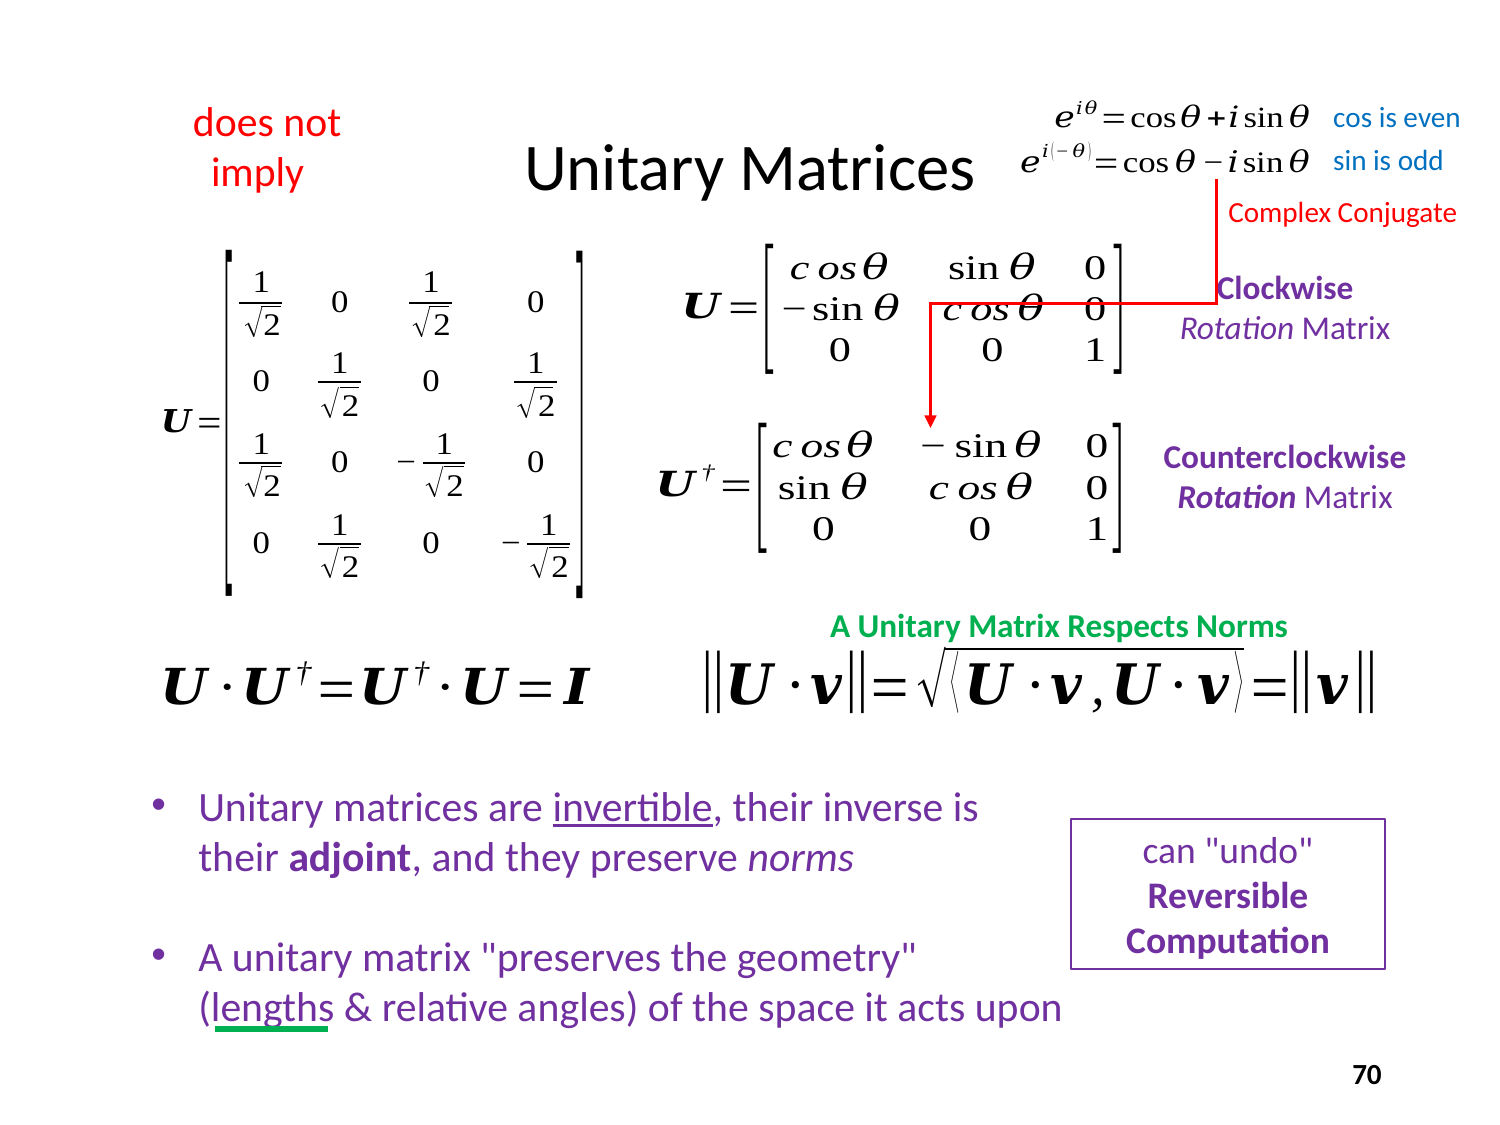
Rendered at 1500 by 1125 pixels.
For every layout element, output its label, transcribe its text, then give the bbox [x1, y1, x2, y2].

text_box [1054, 90, 1494, 134]
text_box Complex Conjugate [1213, 186, 1488, 237]
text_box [948, 160, 1198, 446]
text_box Clockwise Rotation Matrix [1198, 258, 1417, 354]
text_box A Unitary Matrix Respects Norms [806, 596, 1313, 652]
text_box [1020, 134, 1494, 185]
text_box [916, 427, 945, 466]
text_box Unitary matrices are invertible, their inverse is their adjoint, and they preserve norms A unitary matrix "preserves the geometry" (lengths & relative angles) of the space it acts upon [136, 771, 1082, 1037]
slide_number 70 [1059, 1042, 1397, 1103]
title Unitary Matrices [103, 59, 1397, 278]
text_box Counterclockwise Rotation Matrix [1148, 427, 1423, 523]
